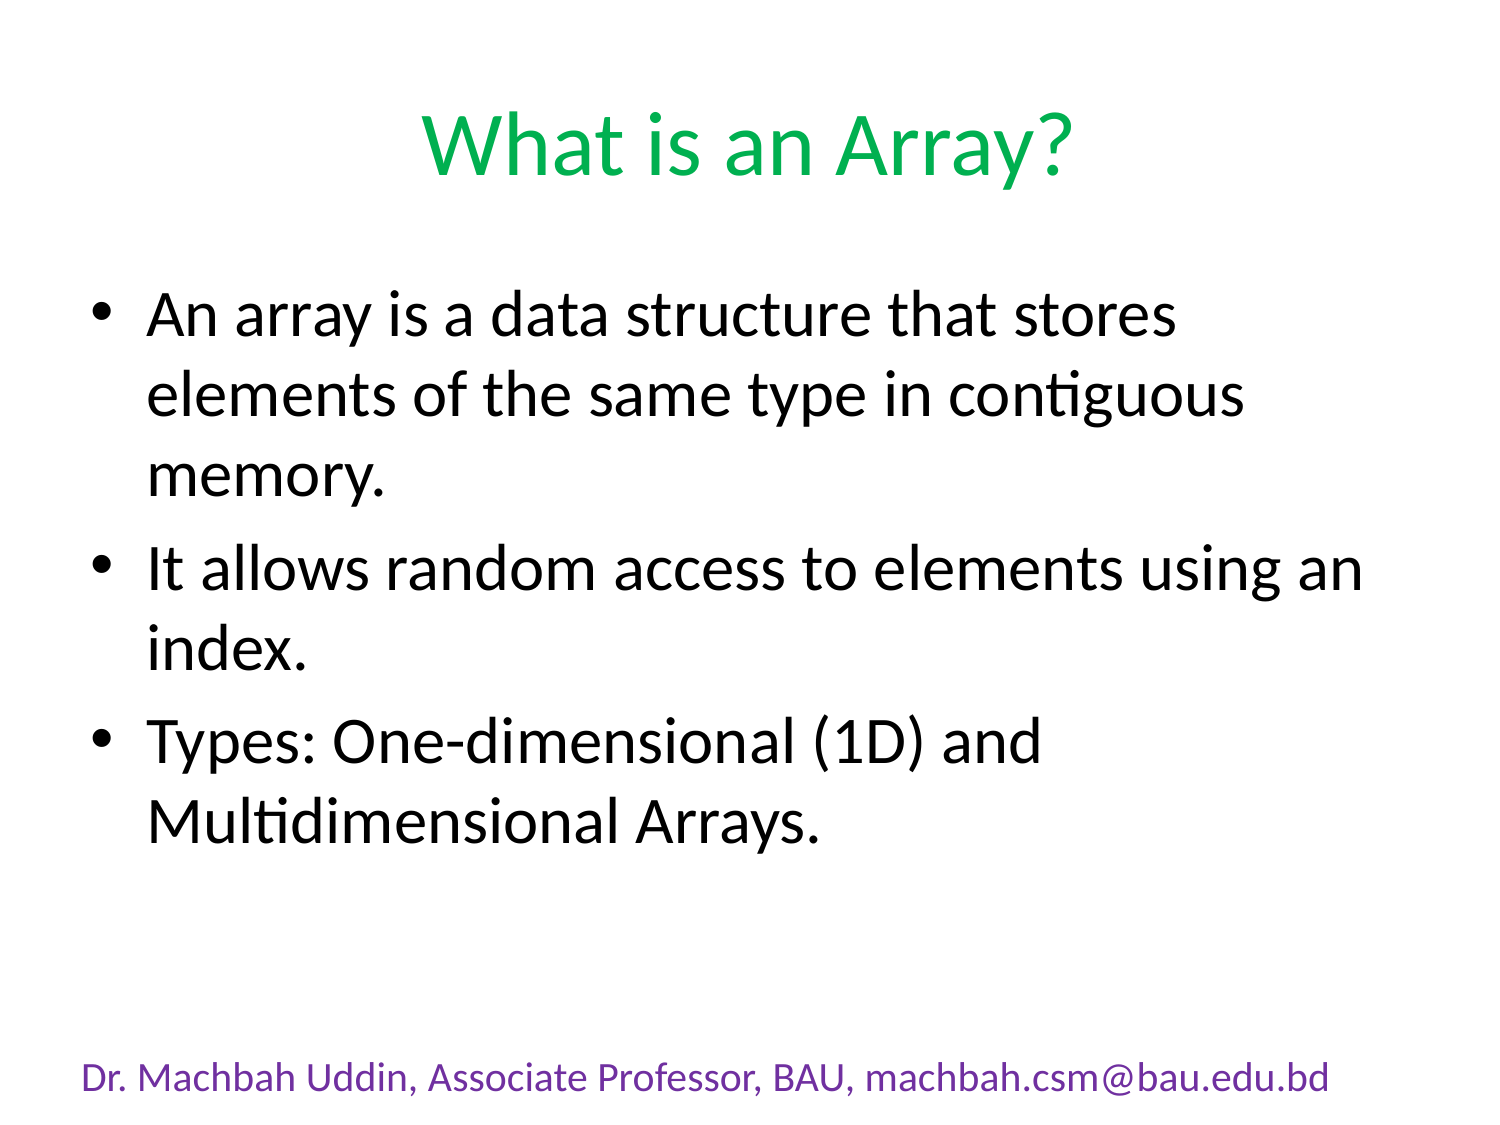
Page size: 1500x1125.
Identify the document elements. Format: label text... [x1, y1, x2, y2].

title What is an Array? [75, 45, 1425, 233]
list An array is a data structure that stores elements of the same type in contiguous memory. It allows random access to elements using an index. Types: One-dimensional (1D) and Multidimensional Arrays. [75, 262, 1425, 1005]
